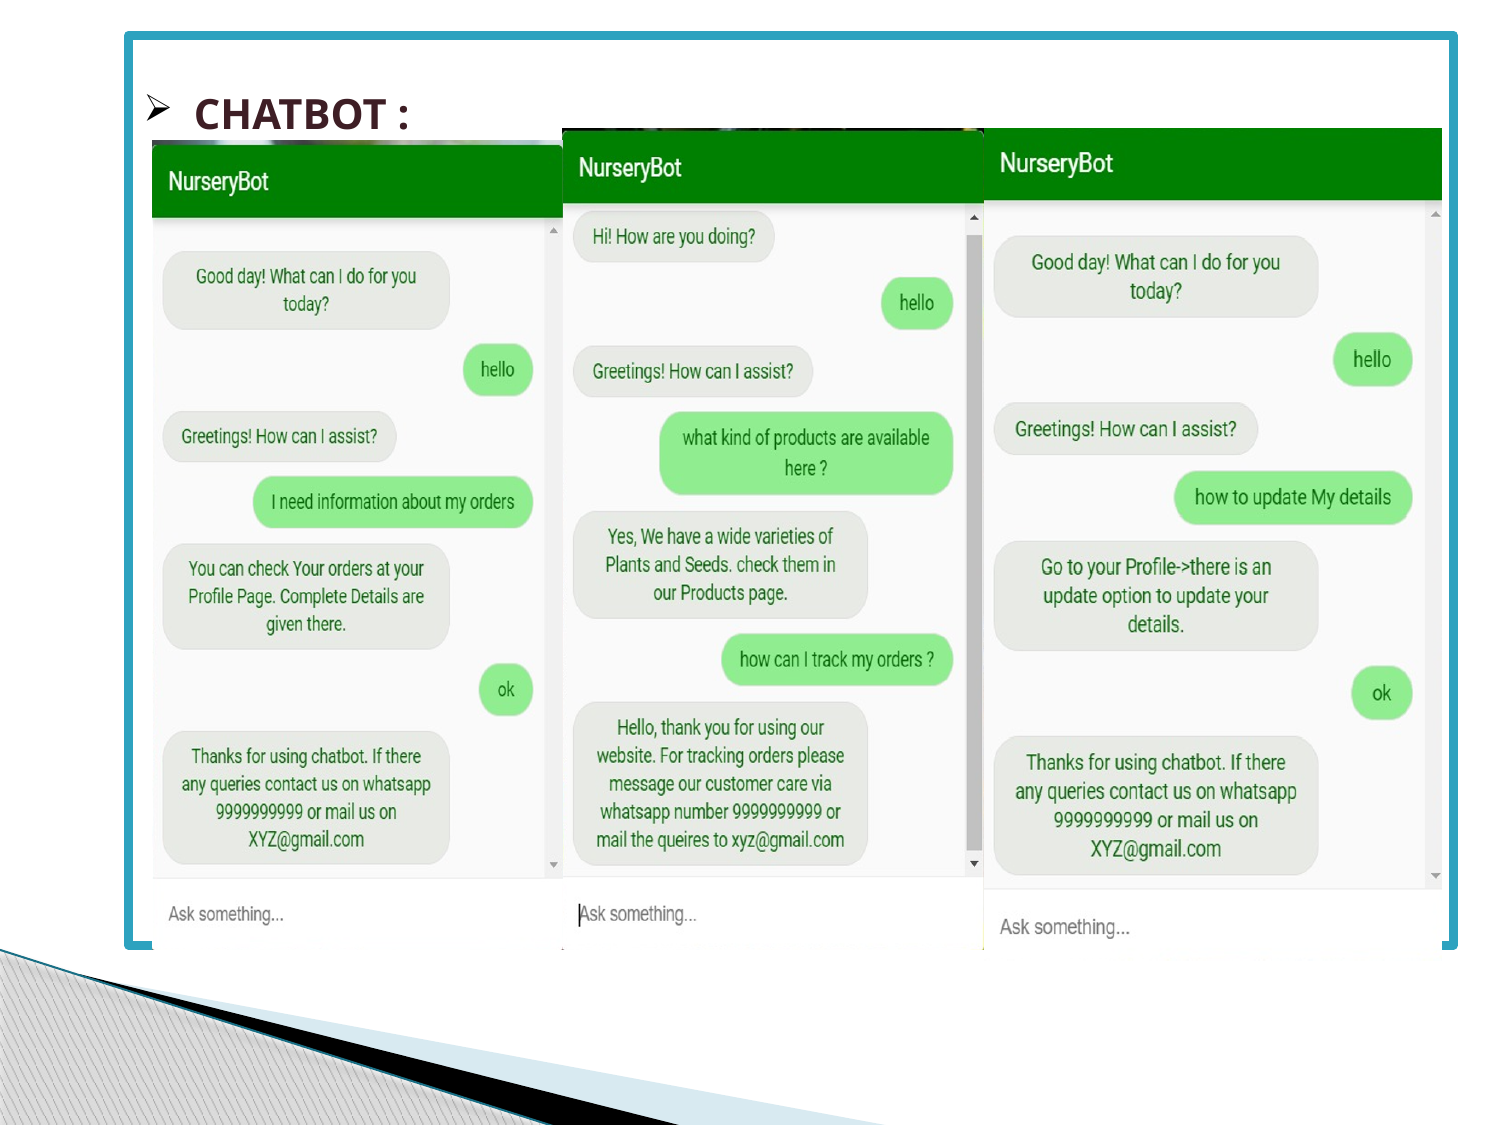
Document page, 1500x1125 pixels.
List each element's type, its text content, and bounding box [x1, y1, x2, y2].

text_box CHATBOT : [124, 31, 1458, 950]
picture [152, 128, 1442, 962]
